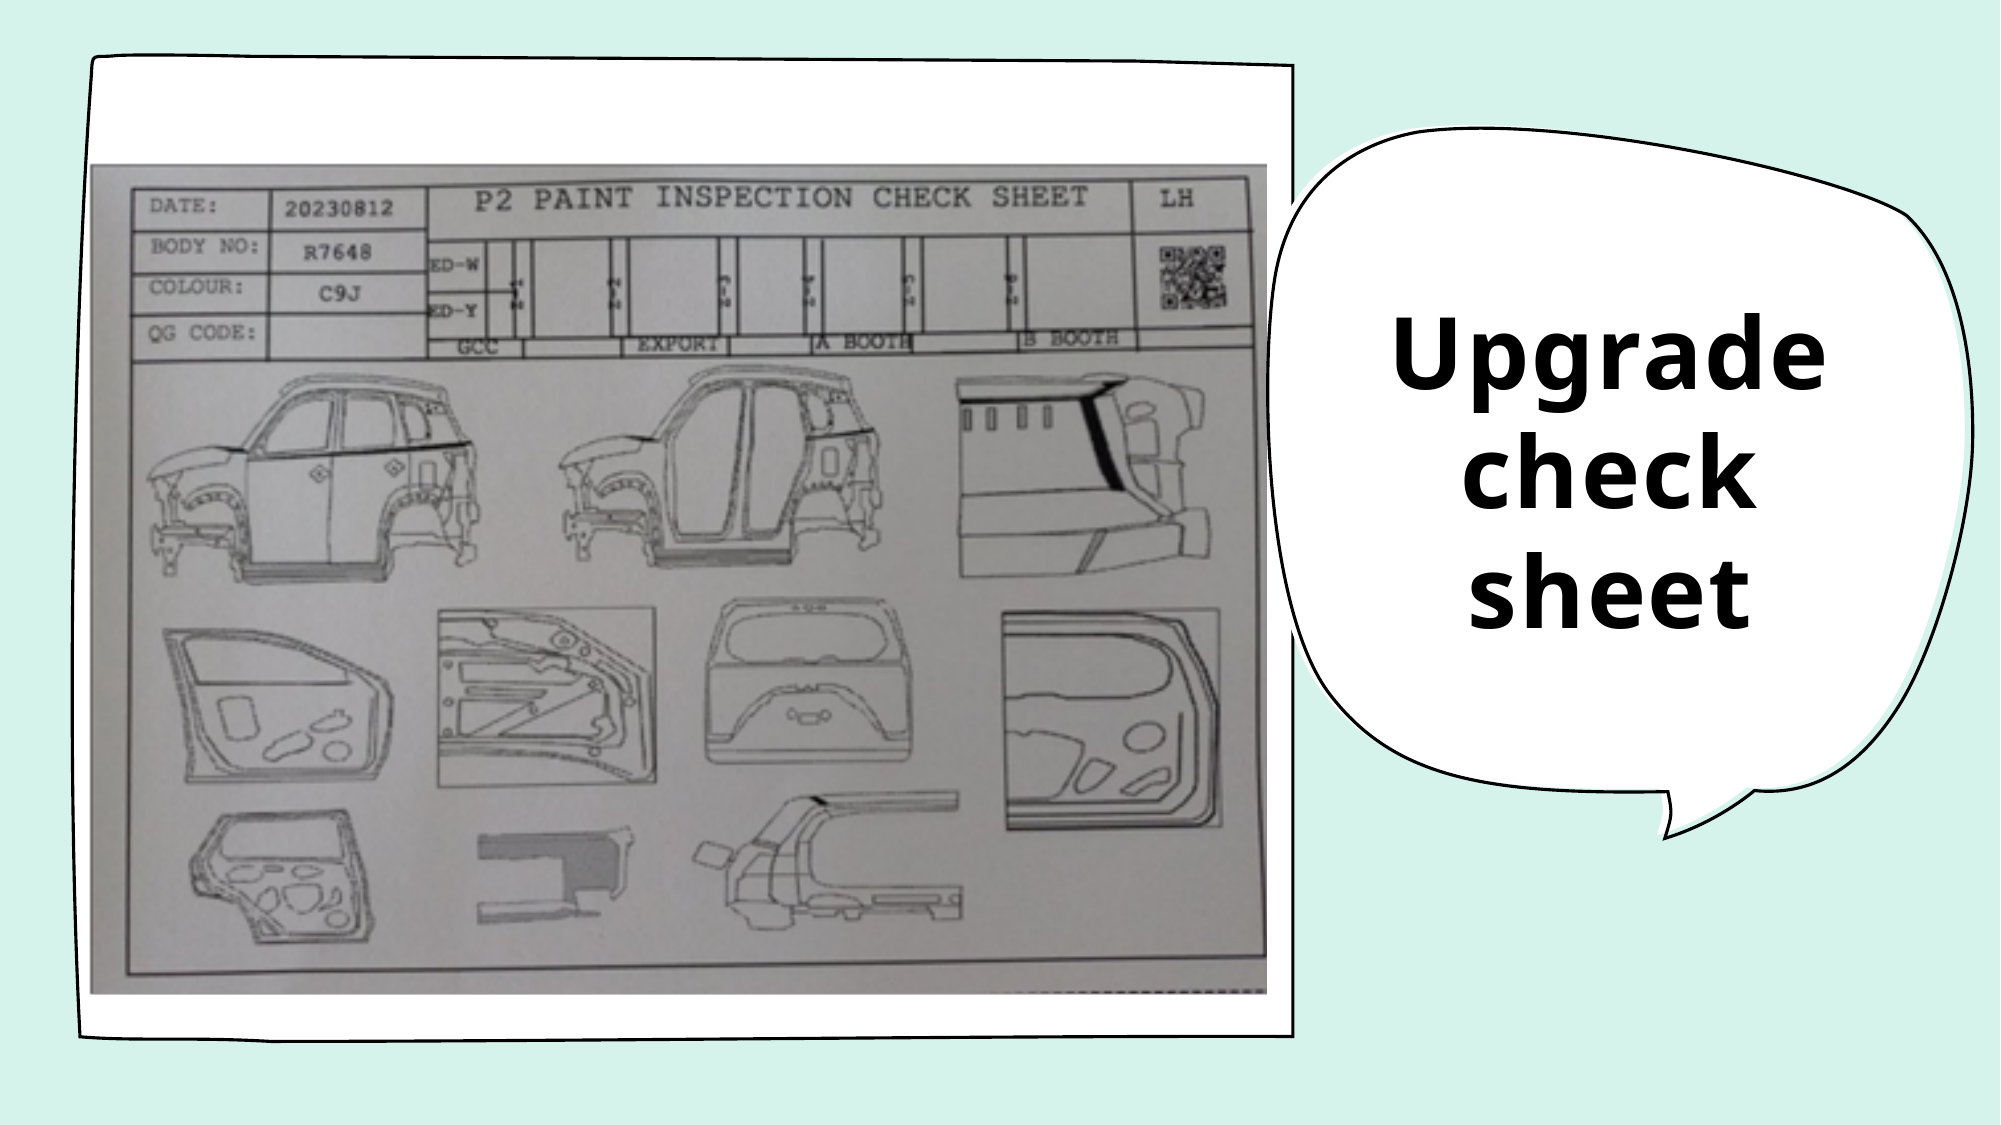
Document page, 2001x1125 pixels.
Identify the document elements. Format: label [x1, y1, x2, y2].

text_box [1268, 125, 1801, 337]
text_box [71, 53, 1294, 1043]
list [86, 160, 1268, 1000]
text_box [1268, 445, 1400, 756]
text_box [1268, 128, 1973, 839]
text_box [0, 0, 2000, 1125]
text_box [1656, 792, 1670, 836]
